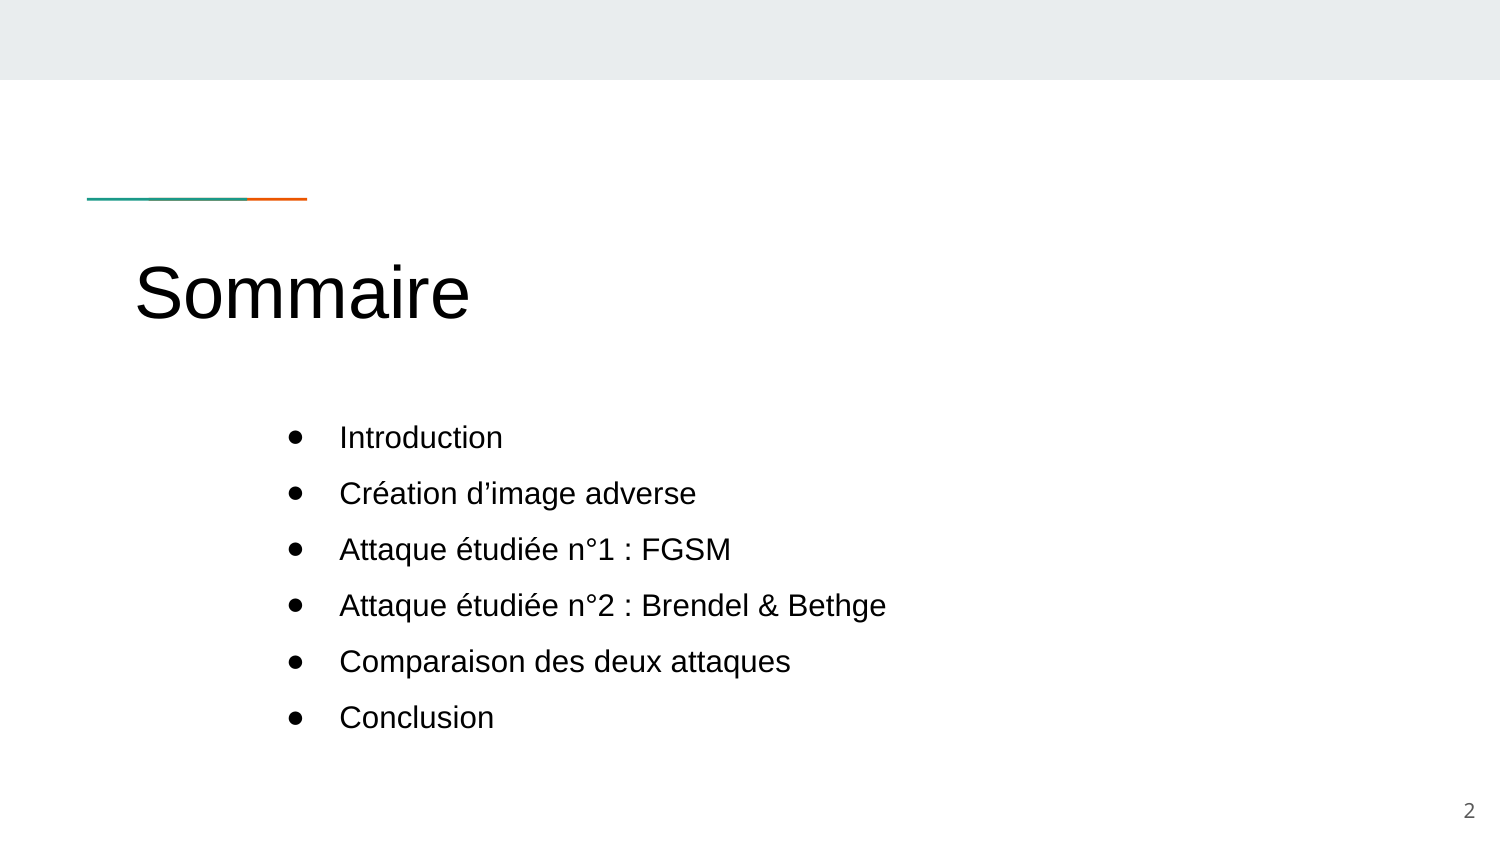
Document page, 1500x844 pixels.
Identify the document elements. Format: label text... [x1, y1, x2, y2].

slide_number ‹#› [1400, 779, 1491, 844]
title Sommaire [119, 216, 1321, 355]
text_box Introduction Création d’image adverse Attaque étudiée n°1 : FGSM Attaque étudiée n°2 : Brendel & Bethge Comparaison des deux attaques Conclusion [249, 383, 1150, 751]
